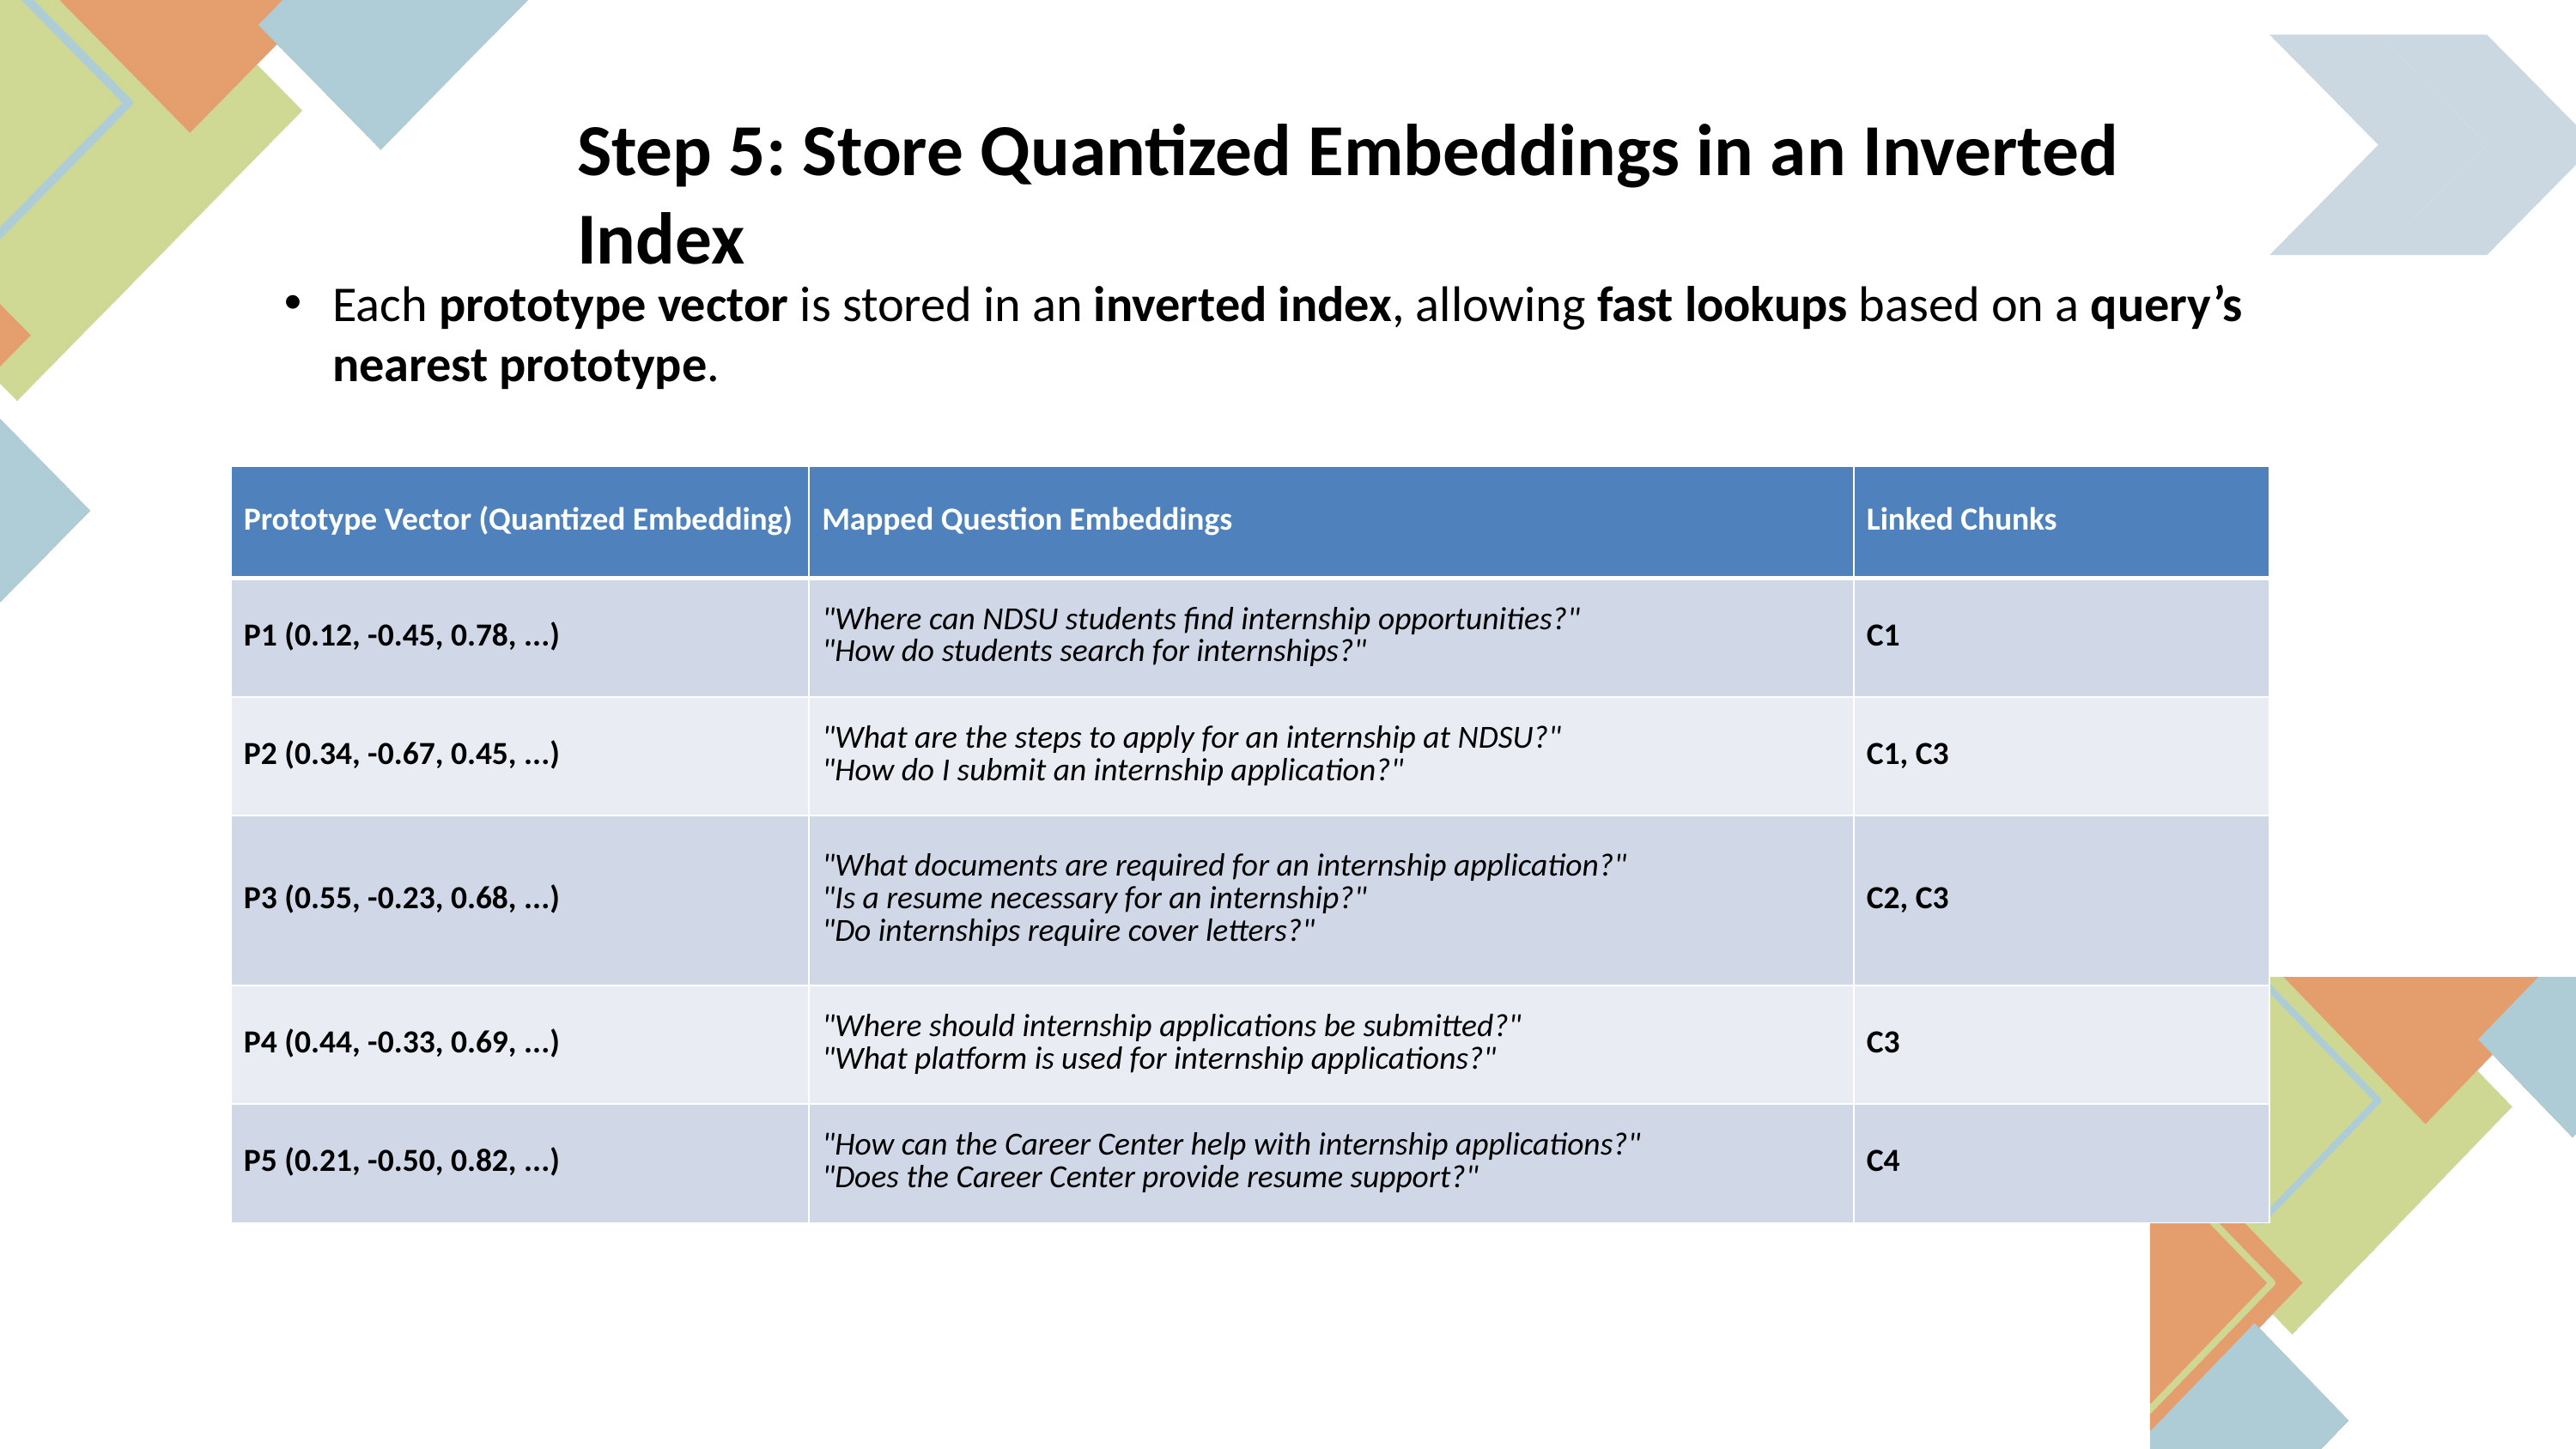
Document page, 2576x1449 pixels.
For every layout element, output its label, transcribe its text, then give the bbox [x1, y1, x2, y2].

table_cell P4 (0.44, -0.33, 0.69, ...) [232, 986, 808, 1103]
table_cell "What are the steps to apply for an internship at NDSU?" "How do I submit an internship application?" [810, 698, 1853, 815]
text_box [2269, 34, 2488, 256]
table_cell P1 (0.12, -0.45, 0.78, ...) [232, 580, 808, 696]
table_cell "How can the Career Center help with internship applications?" "Does the Career Center provide resume support?" [810, 1105, 1853, 1222]
text_box Step 5: Store Quantized Embeddings in an Inverted Index [564, 95, 2318, 285]
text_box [2489, 34, 2576, 256]
table_cell P3 (0.55, -0.23, 0.68, ...) [232, 816, 808, 985]
table_cell P2 (0.34, -0.67, 0.45, ...) [232, 698, 808, 815]
table_header Mapped Question Embeddings [810, 467, 1853, 576]
table_cell C1 [1855, 580, 2269, 696]
table_cell "Where can NDSU students find internship opportunities?" "How do students search for internships?" [810, 580, 1853, 696]
table_cell "Where should internship applications be submitted?" "What platform is used for internship applications?" [810, 986, 1853, 1103]
table_cell C4 [1855, 1105, 2269, 1222]
text_box Each prototype vector is stored in an inverted index, allowing fast lookups based on a query’s nearest prototype. [271, 264, 2278, 398]
table_header Prototype Vector (Quantized Embedding) [232, 467, 808, 576]
text_box [0, 0, 548, 674]
text_box [2149, 977, 2576, 1449]
table_cell "What documents are required for an internship application?" "Is a resume necessary for an internship?" "Do internships require cover letters?" [810, 816, 1853, 985]
table_cell C3 [1855, 986, 2269, 1103]
table_header Linked Chunks [1855, 467, 2269, 576]
table_cell C2, C3 [1855, 816, 2269, 985]
table_cell P5 (0.21, -0.50, 0.82, ...) [232, 1105, 808, 1222]
table_cell C1, C3 [1855, 698, 2269, 815]
